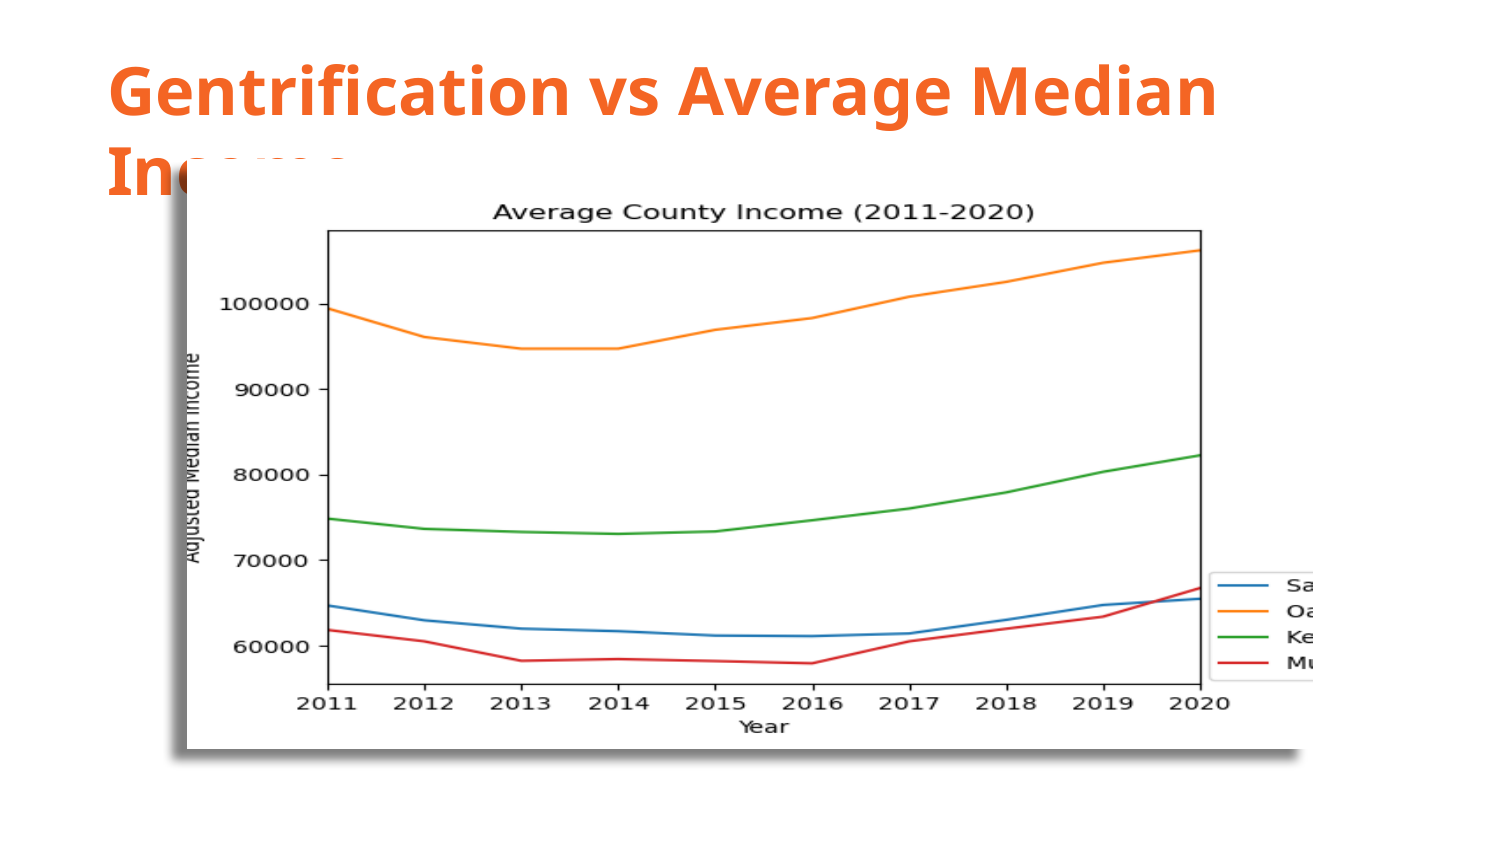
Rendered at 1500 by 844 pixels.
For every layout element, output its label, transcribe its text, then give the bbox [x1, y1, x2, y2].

picture [186, 159, 1313, 750]
title Gentrification vs Average Median Income [92, 33, 1458, 160]
